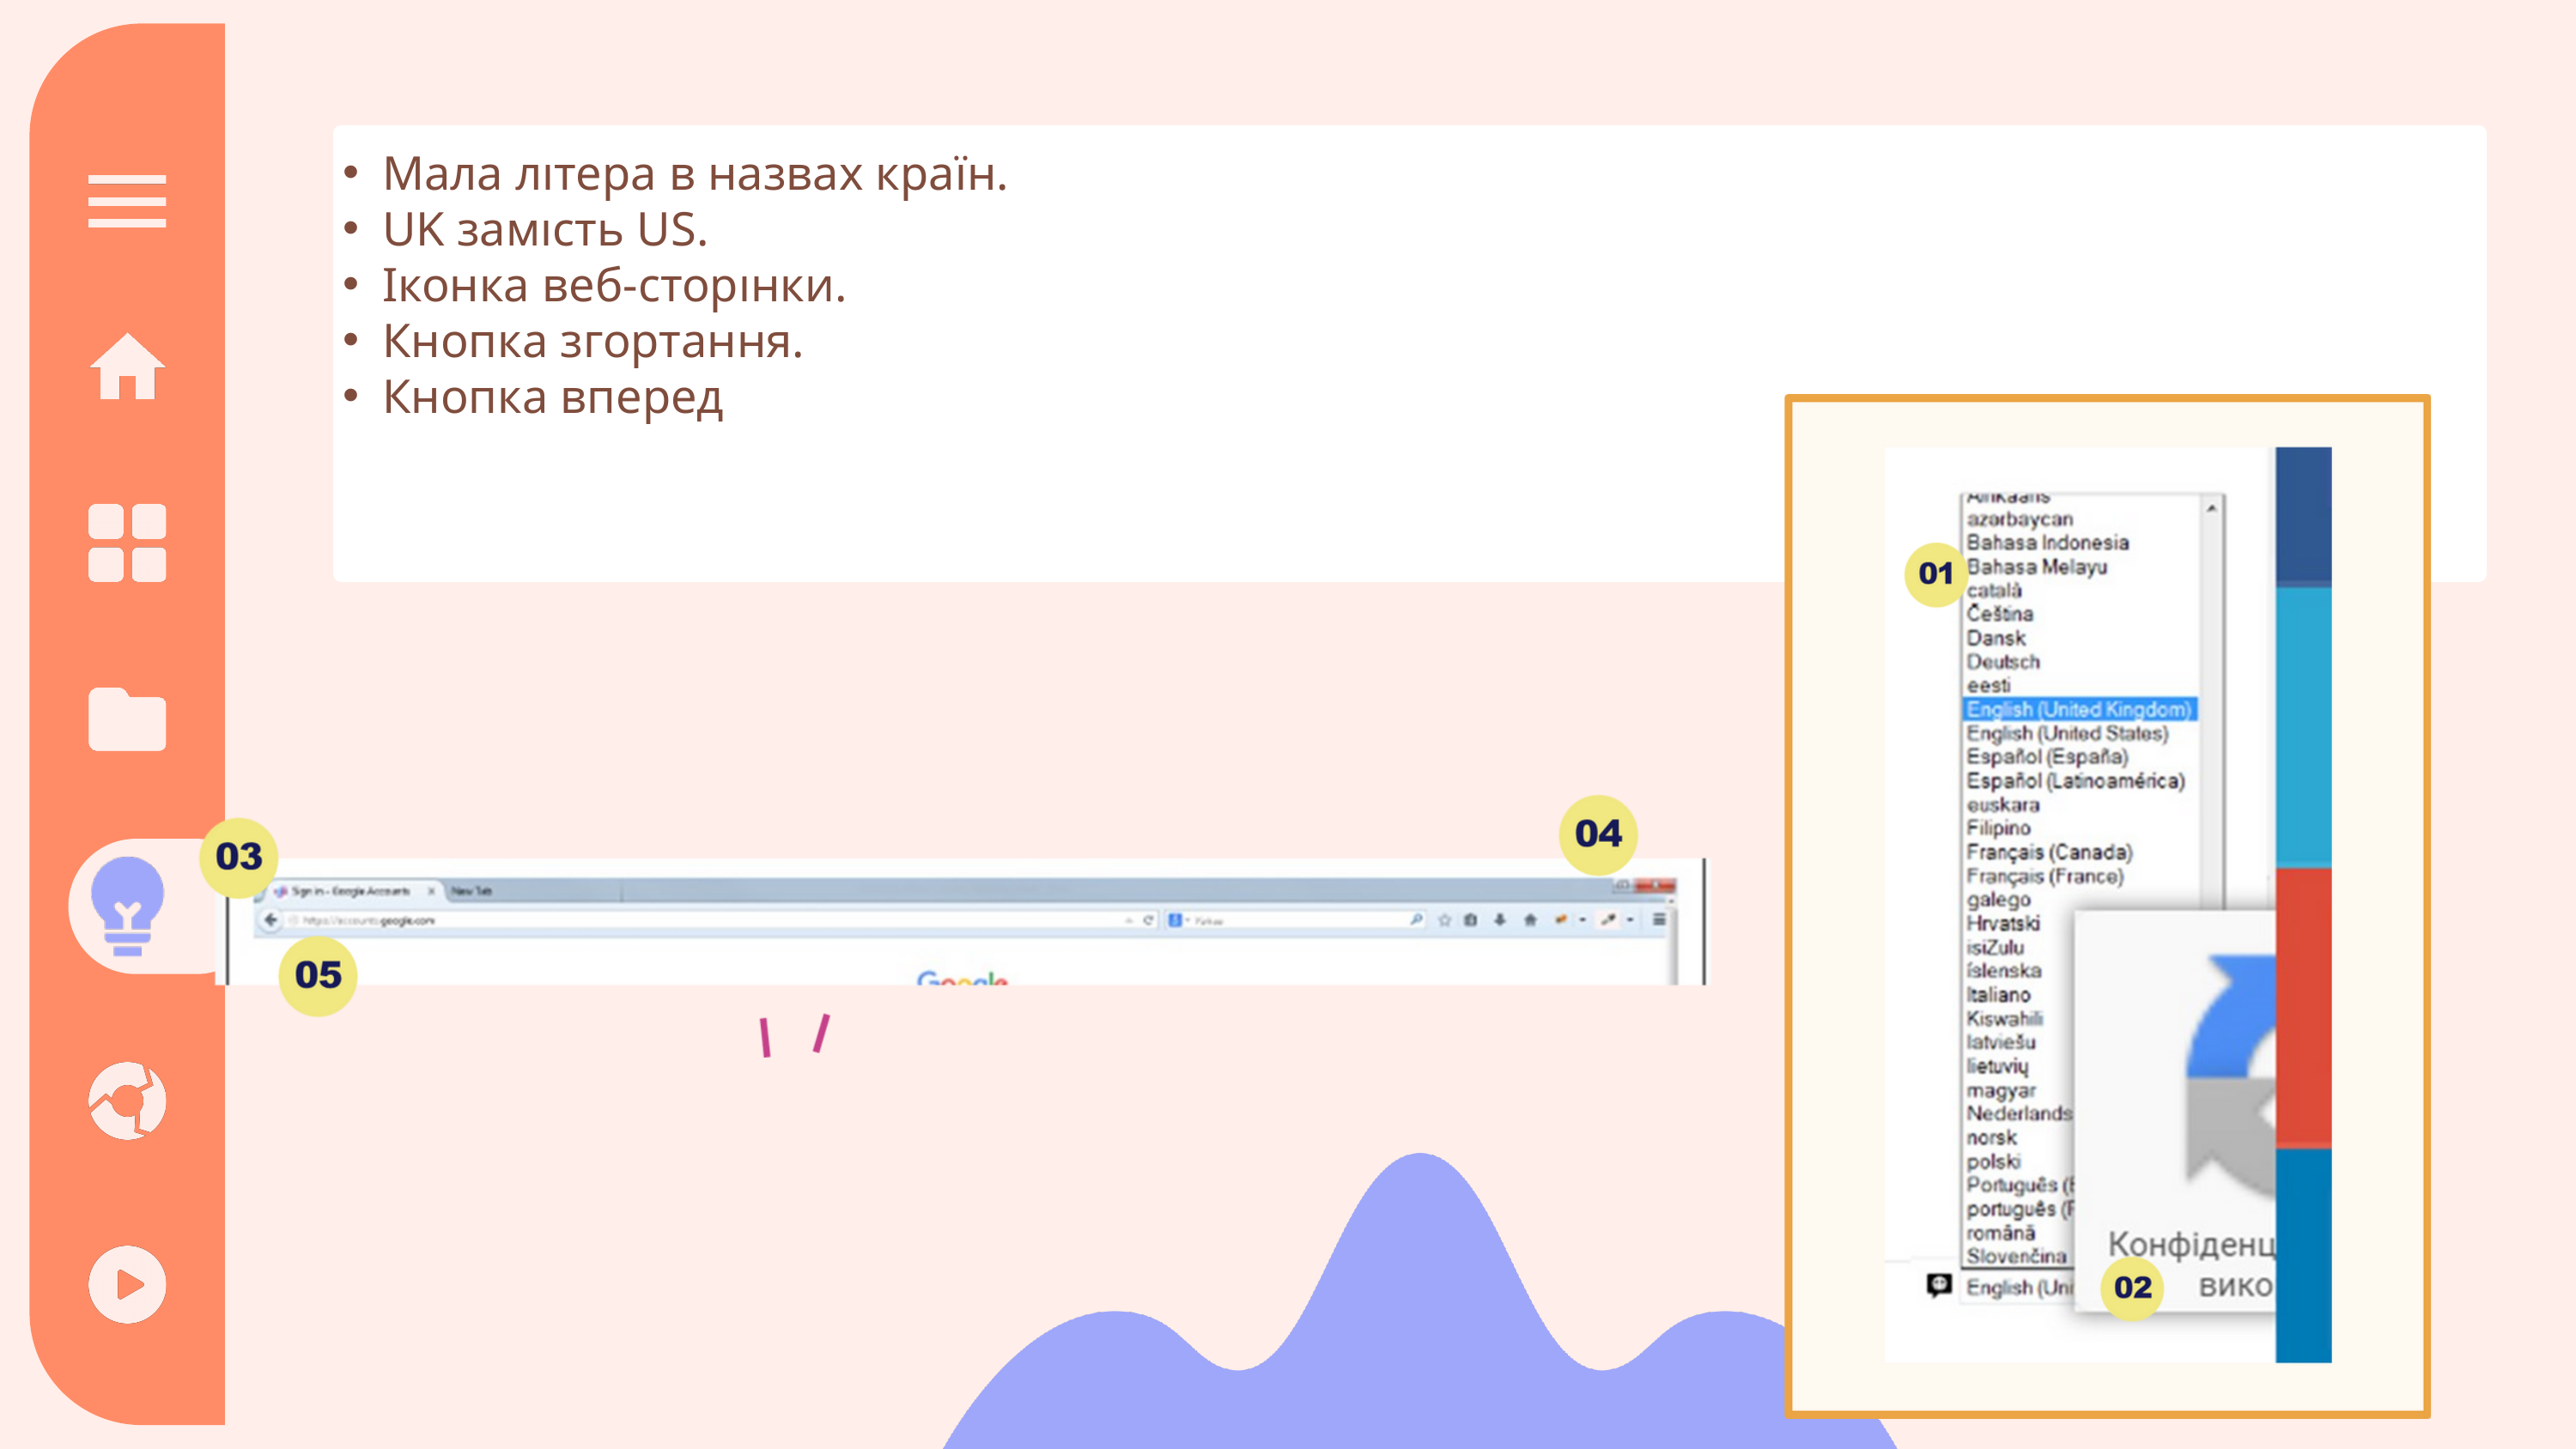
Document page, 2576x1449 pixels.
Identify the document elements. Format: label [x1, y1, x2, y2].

text_box [224, 0, 2576, 1449]
text_box [68, 838, 264, 974]
text_box [332, 124, 2488, 583]
text_box [29, 23, 218, 1426]
